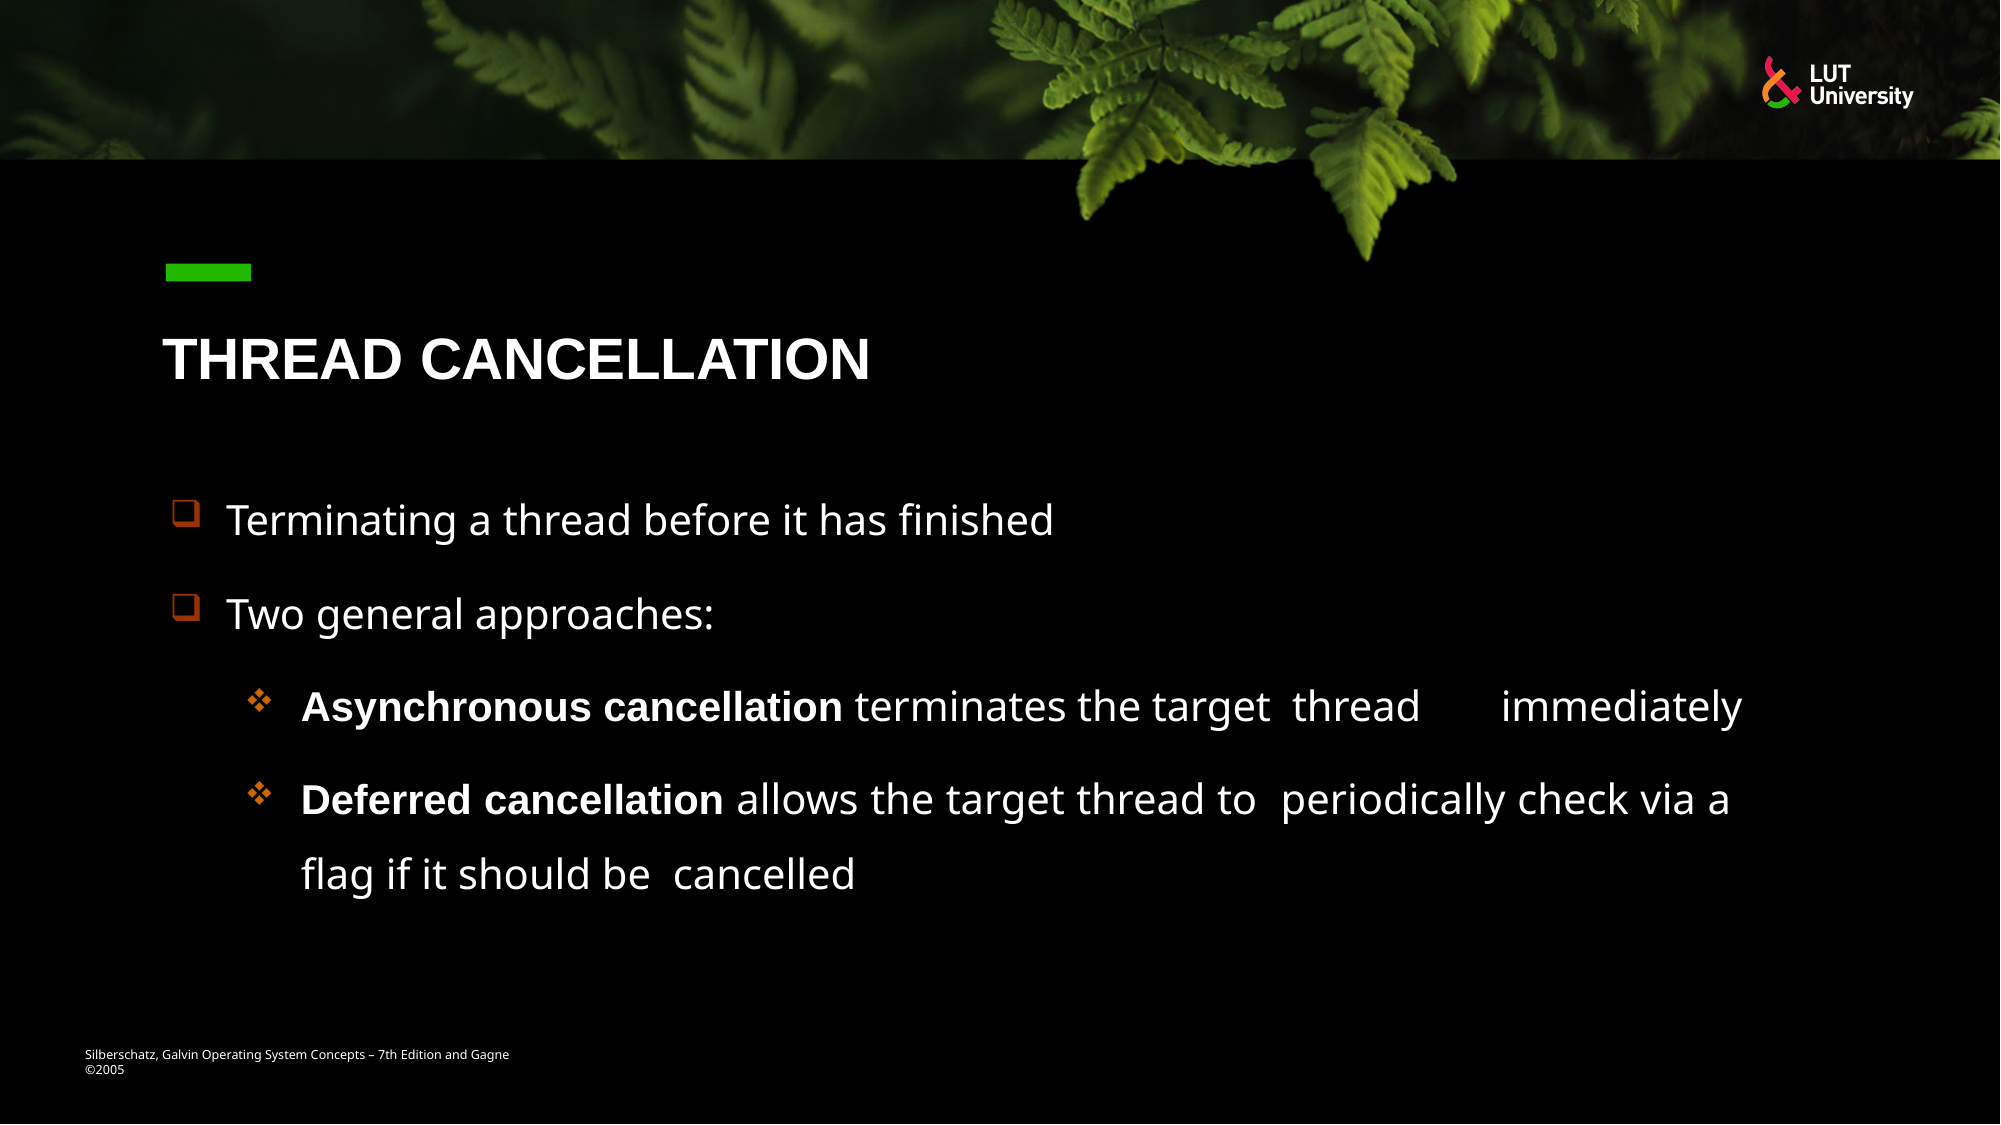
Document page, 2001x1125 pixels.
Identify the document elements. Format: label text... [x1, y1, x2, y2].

title Thread Cancellation [147, 321, 1873, 399]
text_box Terminating a thread before it has finished Two general approaches: Asynchronous cancellation terminates the target thread immediately Deferred cancellation allows the target thread to periodically check via a flag if it should be cancelled [167, 448, 1756, 899]
text_box Silberschatz, Galvin Operating System Concepts – 7th Edition and Gagne ©2005 [70, 1039, 552, 1084]
picture [0, 0, 2000, 1124]
